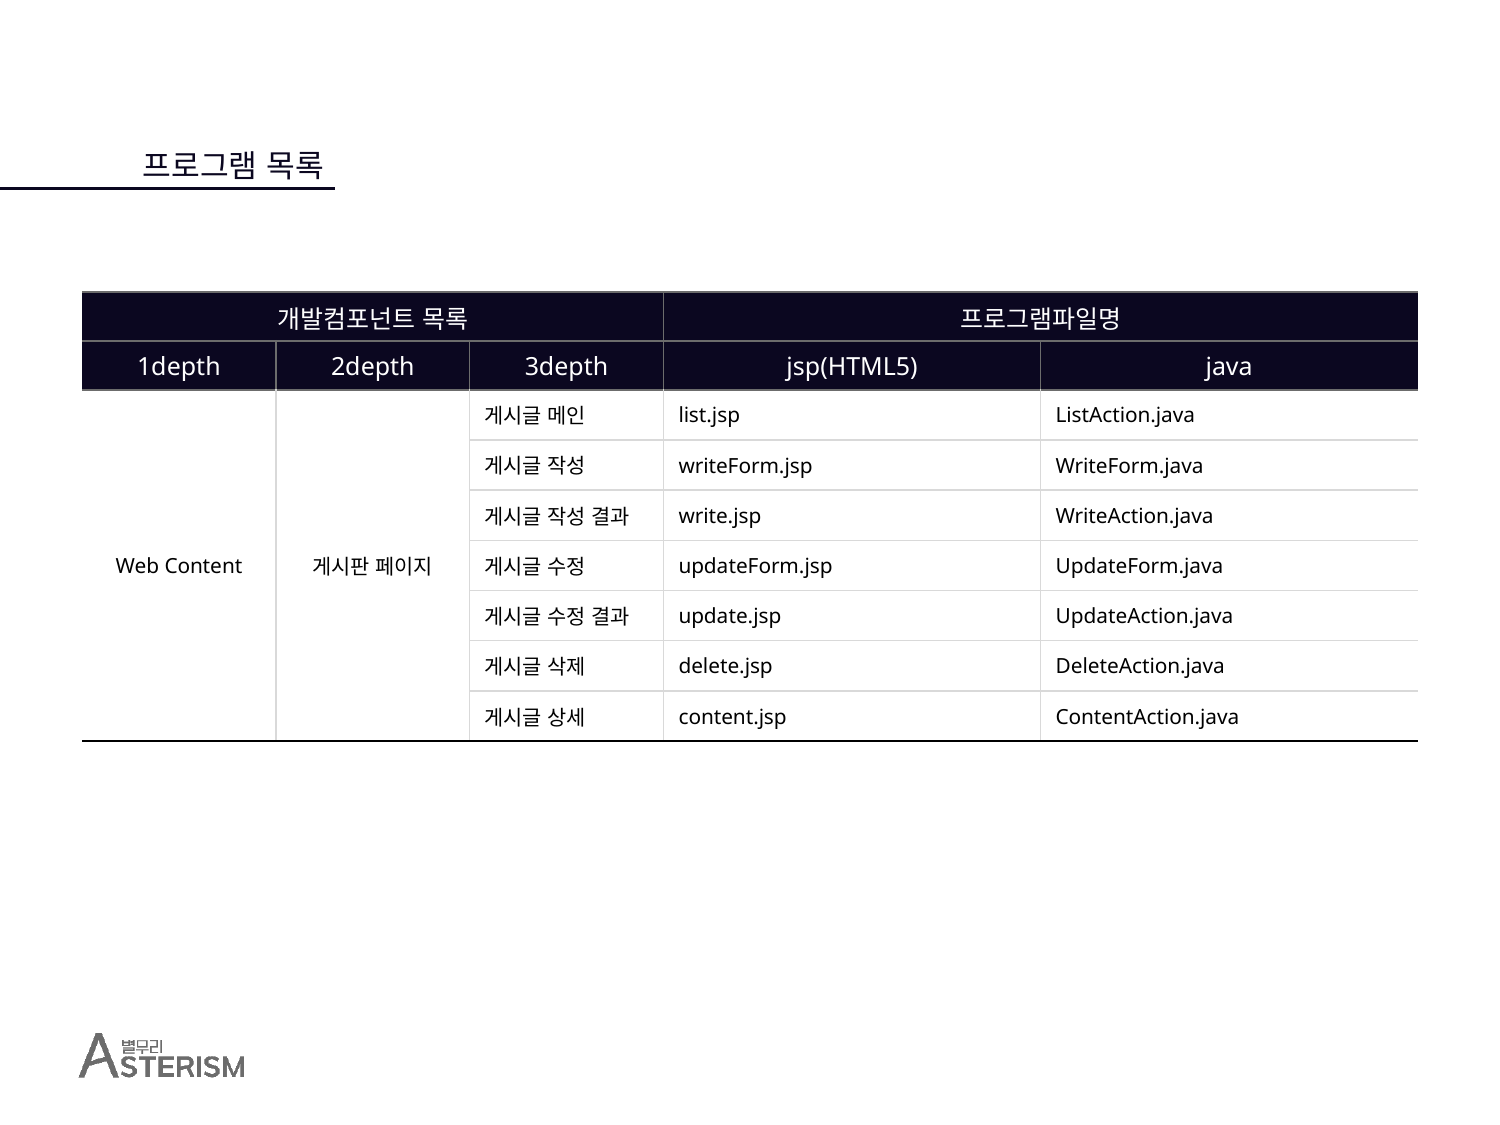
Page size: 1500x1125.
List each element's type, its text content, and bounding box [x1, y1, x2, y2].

table_cell write.jsp [664, 491, 1040, 540]
table_cell 3depth [470, 342, 663, 389]
table_cell UpdateAction.java [1041, 591, 1418, 640]
table_cell 게시글 수정 [470, 541, 663, 590]
table_cell update.jsp [664, 591, 1040, 640]
table_header 프로그램파일명 [664, 293, 1418, 340]
table_cell ContentAction.java [1041, 692, 1418, 740]
table_cell java [1041, 342, 1418, 389]
table_cell UpdateForm.java [1041, 541, 1418, 590]
table_cell 게시글 수정 결과 [470, 591, 663, 640]
table_cell DeleteAction.java [1041, 641, 1418, 690]
table_cell writeForm.jsp [664, 441, 1040, 489]
table_cell WriteForm.java [1041, 441, 1418, 489]
table_cell 2depth [277, 342, 469, 389]
table_header 개발컴포넌트 목록 [82, 293, 663, 340]
table_cell 게시판 페이지 [277, 391, 469, 740]
table_cell 게시글 작성 결과 [470, 491, 663, 540]
table_cell list.jsp [664, 391, 1040, 439]
table_cell Web Content [82, 391, 275, 740]
table_cell 게시글 작성 [470, 441, 663, 489]
table_cell ListAction.java [1041, 391, 1418, 439]
table_cell jsp(HTML5) [664, 342, 1040, 389]
text_box 프로그램 목록 [117, 120, 339, 192]
table_cell 1depth [82, 342, 275, 389]
table_cell WriteAction.java [1041, 491, 1418, 540]
table_cell delete.jsp [664, 641, 1040, 690]
table_cell 게시글 삭제 [470, 641, 663, 690]
table_cell content.jsp [664, 692, 1040, 740]
table_cell 게시글 상세 [470, 692, 663, 740]
picture [76, 1025, 246, 1093]
table_cell updateForm.jsp [664, 541, 1040, 590]
table_cell 게시글 메인 [470, 391, 663, 439]
